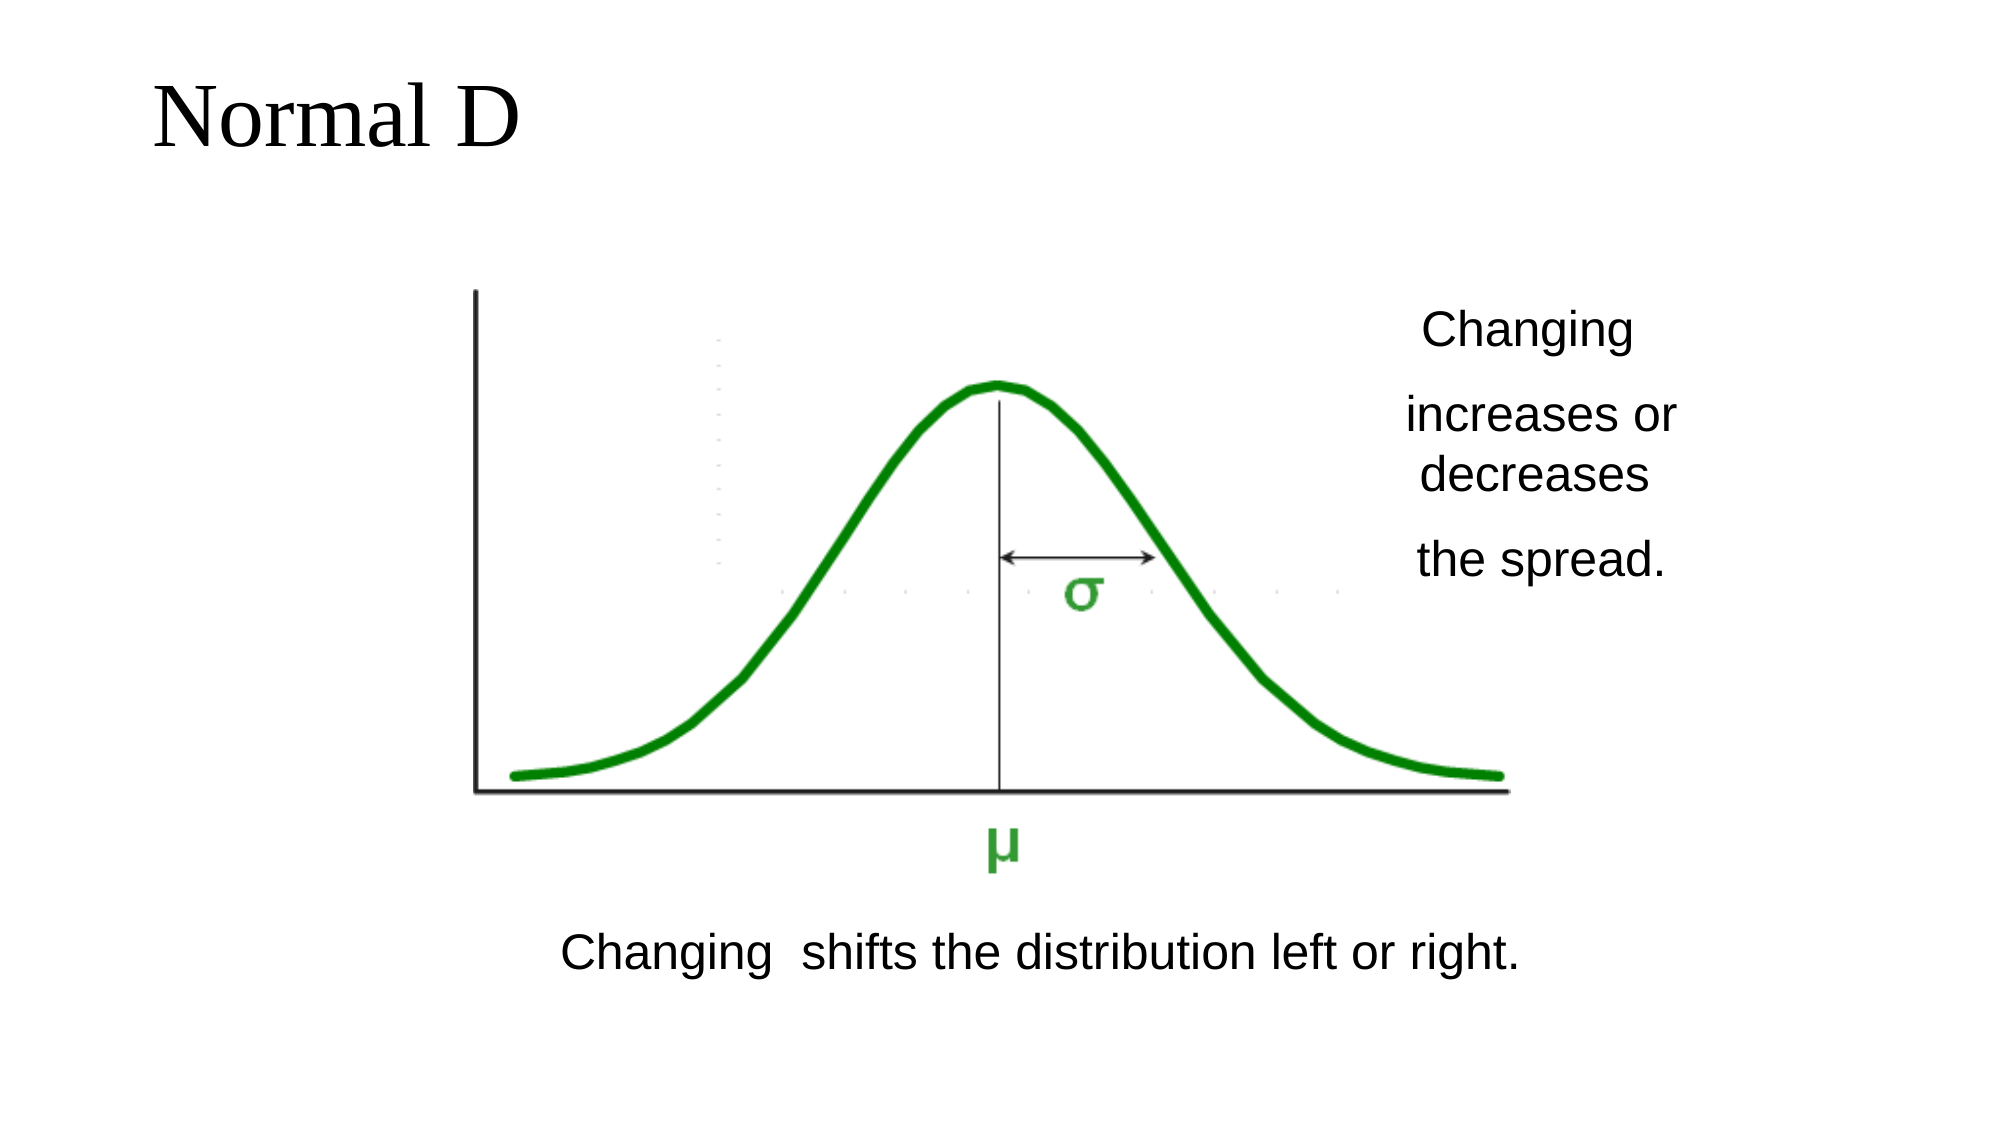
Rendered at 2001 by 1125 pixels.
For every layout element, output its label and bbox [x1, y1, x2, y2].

picture [472, 288, 1511, 913]
